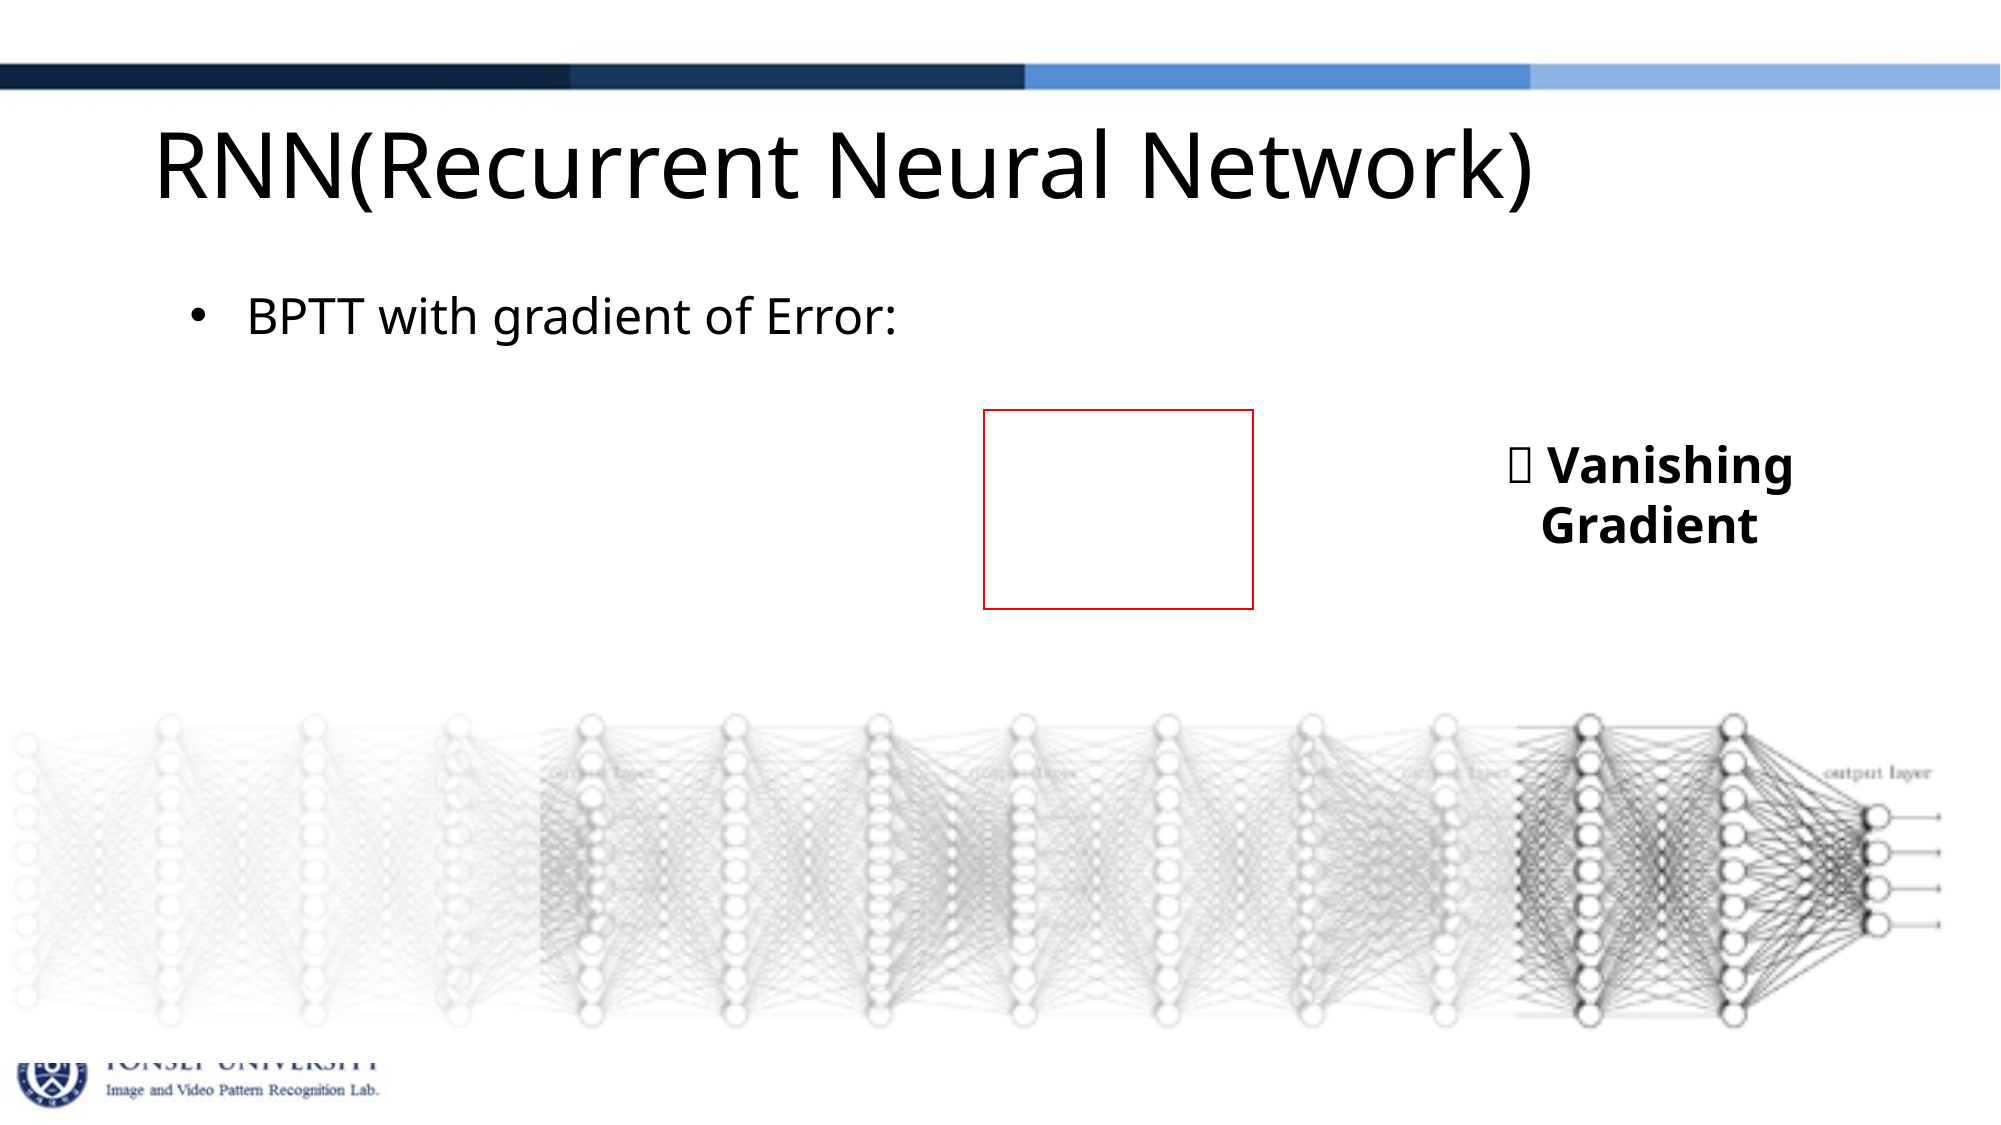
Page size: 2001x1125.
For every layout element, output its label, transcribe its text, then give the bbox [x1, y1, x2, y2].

title RNN(Recurrent Neural Network) [137, 59, 1863, 278]
picture [0, 0, 2001, 1125]
text_box  Vanishing Gradient [1437, 426, 1863, 562]
text_box [983, 409, 1254, 610]
